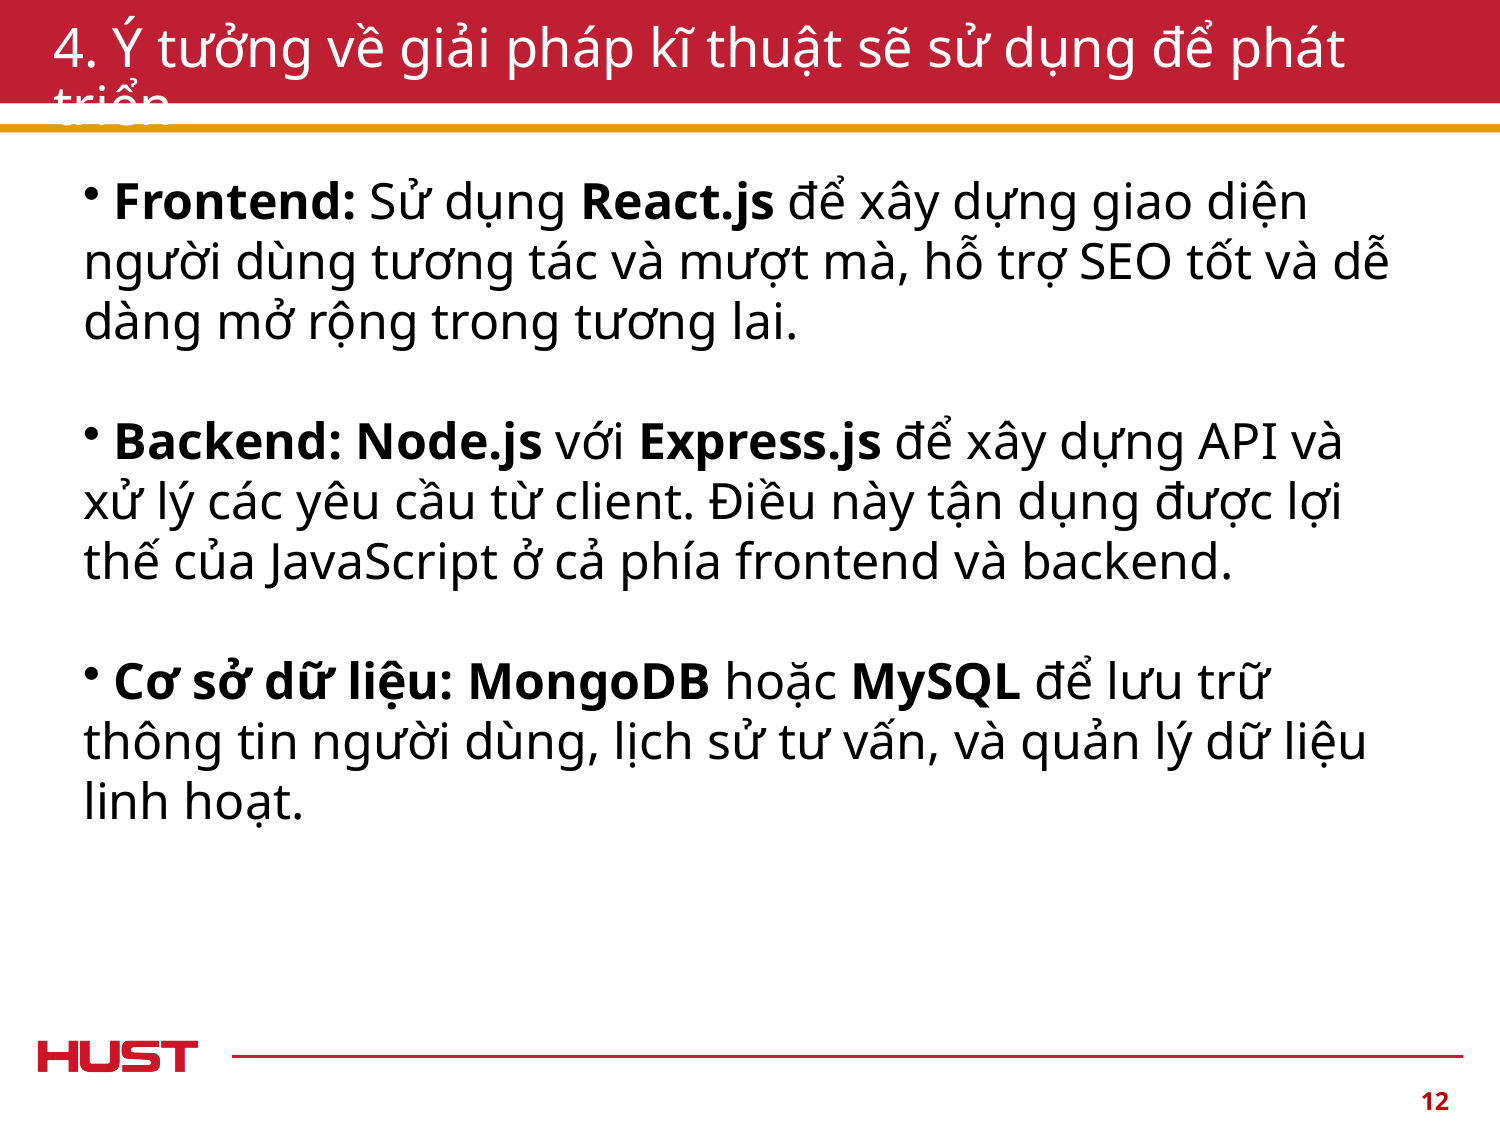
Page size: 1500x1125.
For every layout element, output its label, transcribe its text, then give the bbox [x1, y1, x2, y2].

list Frontend: Sử dụng React.js để xây dựng giao diện người dùng tương tác và mượt mà, hỗ trợ SEO tốt và dễ dàng mở rộng trong tương lai. Backend: Node.js với Express.js để xây dựng API và xử lý các yêu cầu từ client. Điều này tận dụng được lợi thế của JavaScript ở cả phía frontend và backend. Cơ sở dữ liệu: MongoDB hoặc MySQL để lưu trữ thông tin người dùng, lịch sử tư vấn, và quản lý dữ liệu linh hoạt. [68, 161, 1432, 838]
picture [0, 0, 1500, 1125]
title 4. Ý tưởng về giải pháp kĩ thuật sẽ sử dụng để phát triển [38, 12, 1462, 87]
slide_number 12 [1126, 1078, 1464, 1125]
